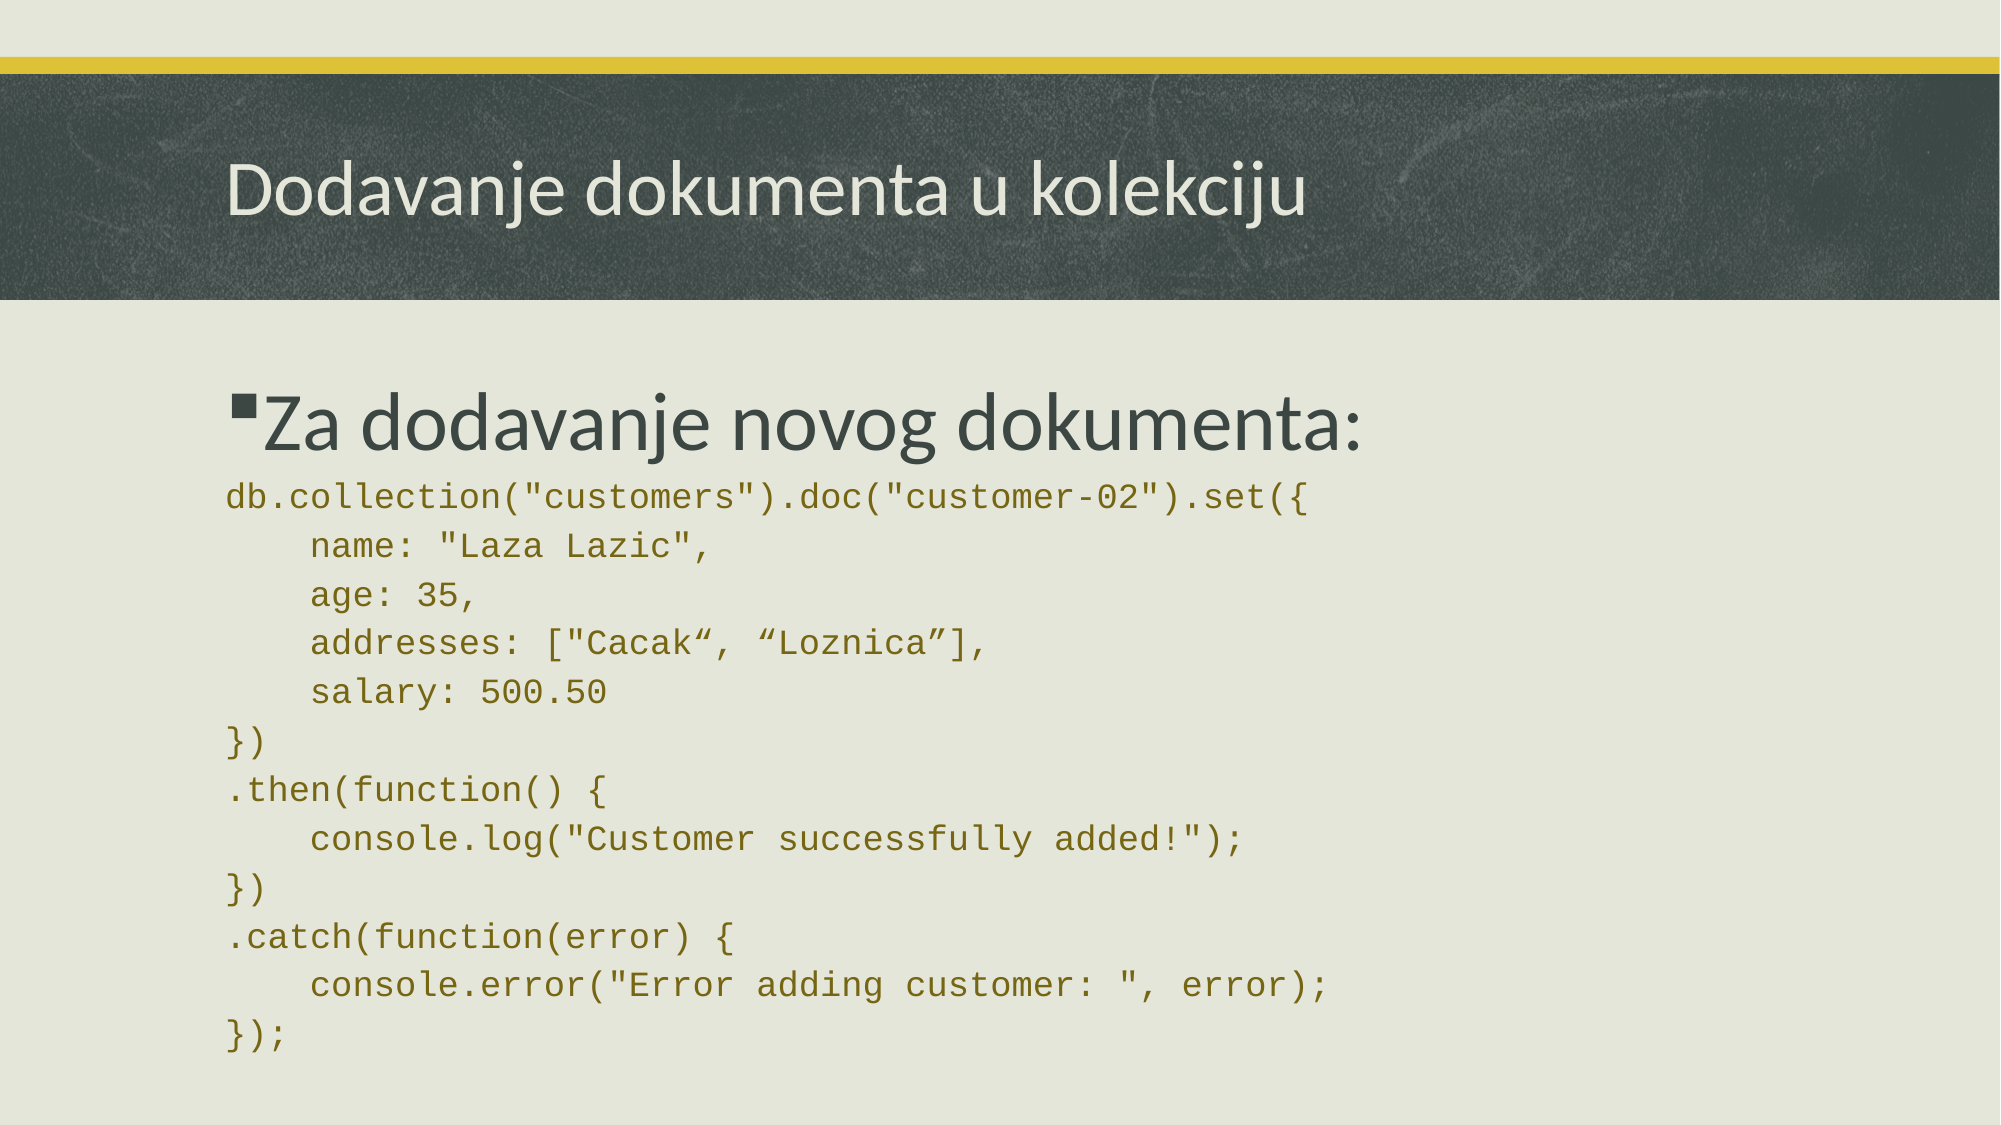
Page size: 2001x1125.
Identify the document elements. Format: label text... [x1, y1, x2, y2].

title Dodavanje dokumenta u kolekciju [210, 76, 1790, 300]
list Za dodavanje novog dokumenta: db.collection("customers").doc("customer-02").set({ name: "Laza Lazic", age: 35, addresses: ["Cacak“, “Loznica”], salary: 500.50 }) .then(function() { console.log("Customer successfully added!"); }) .catch(function(error) { console.error("Error adding customer: ", error); }); [210, 359, 1790, 1080]
picture [0, 74, 2000, 300]
